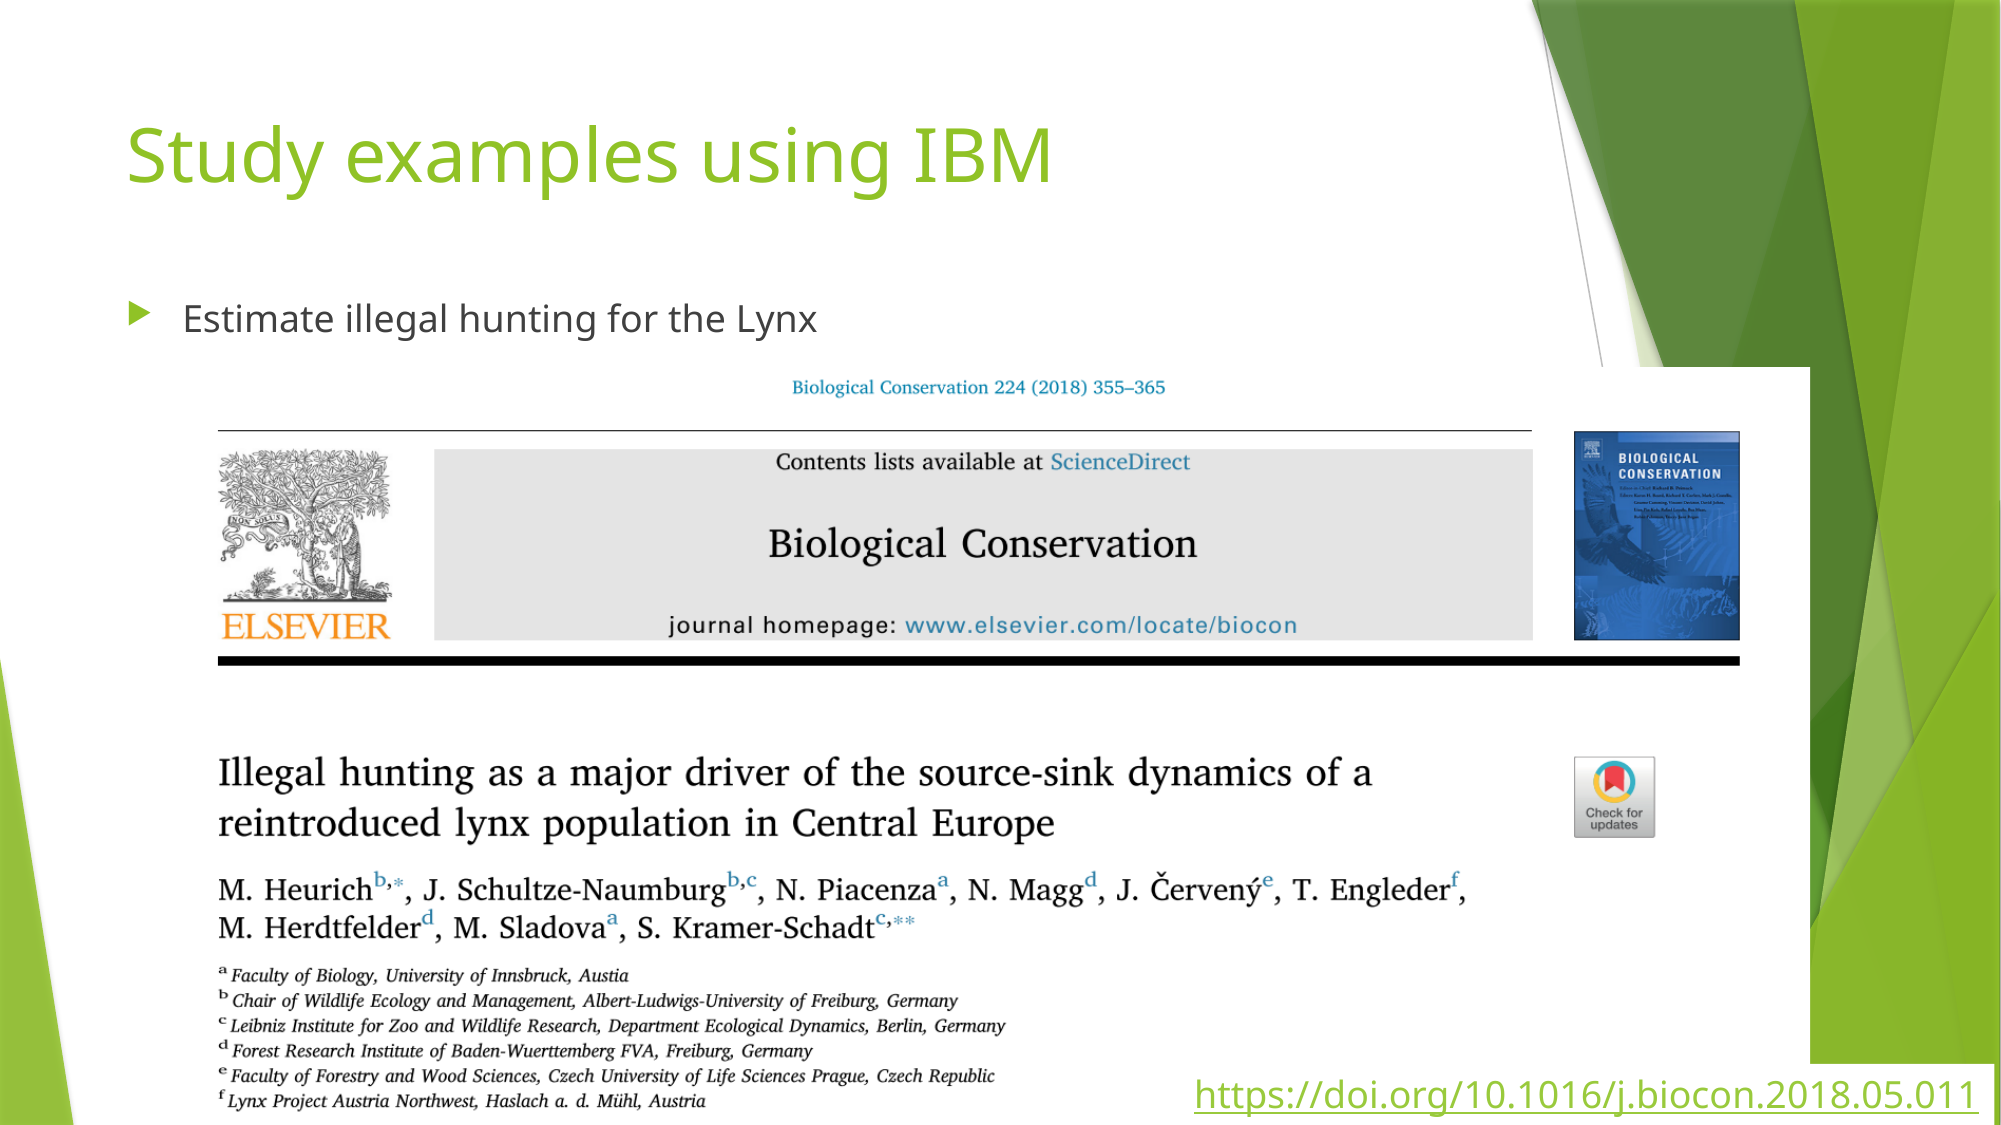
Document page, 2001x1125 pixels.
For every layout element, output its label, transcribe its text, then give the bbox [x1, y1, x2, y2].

list Estimate illegal hunting for the Lynx [111, 287, 1522, 992]
title Study examples using IBM [111, 99, 1522, 287]
text_box https://doi.org/10.1016/j.biocon.2018.05.011 [1818, 1063, 1995, 1125]
picture [184, 367, 1811, 1125]
